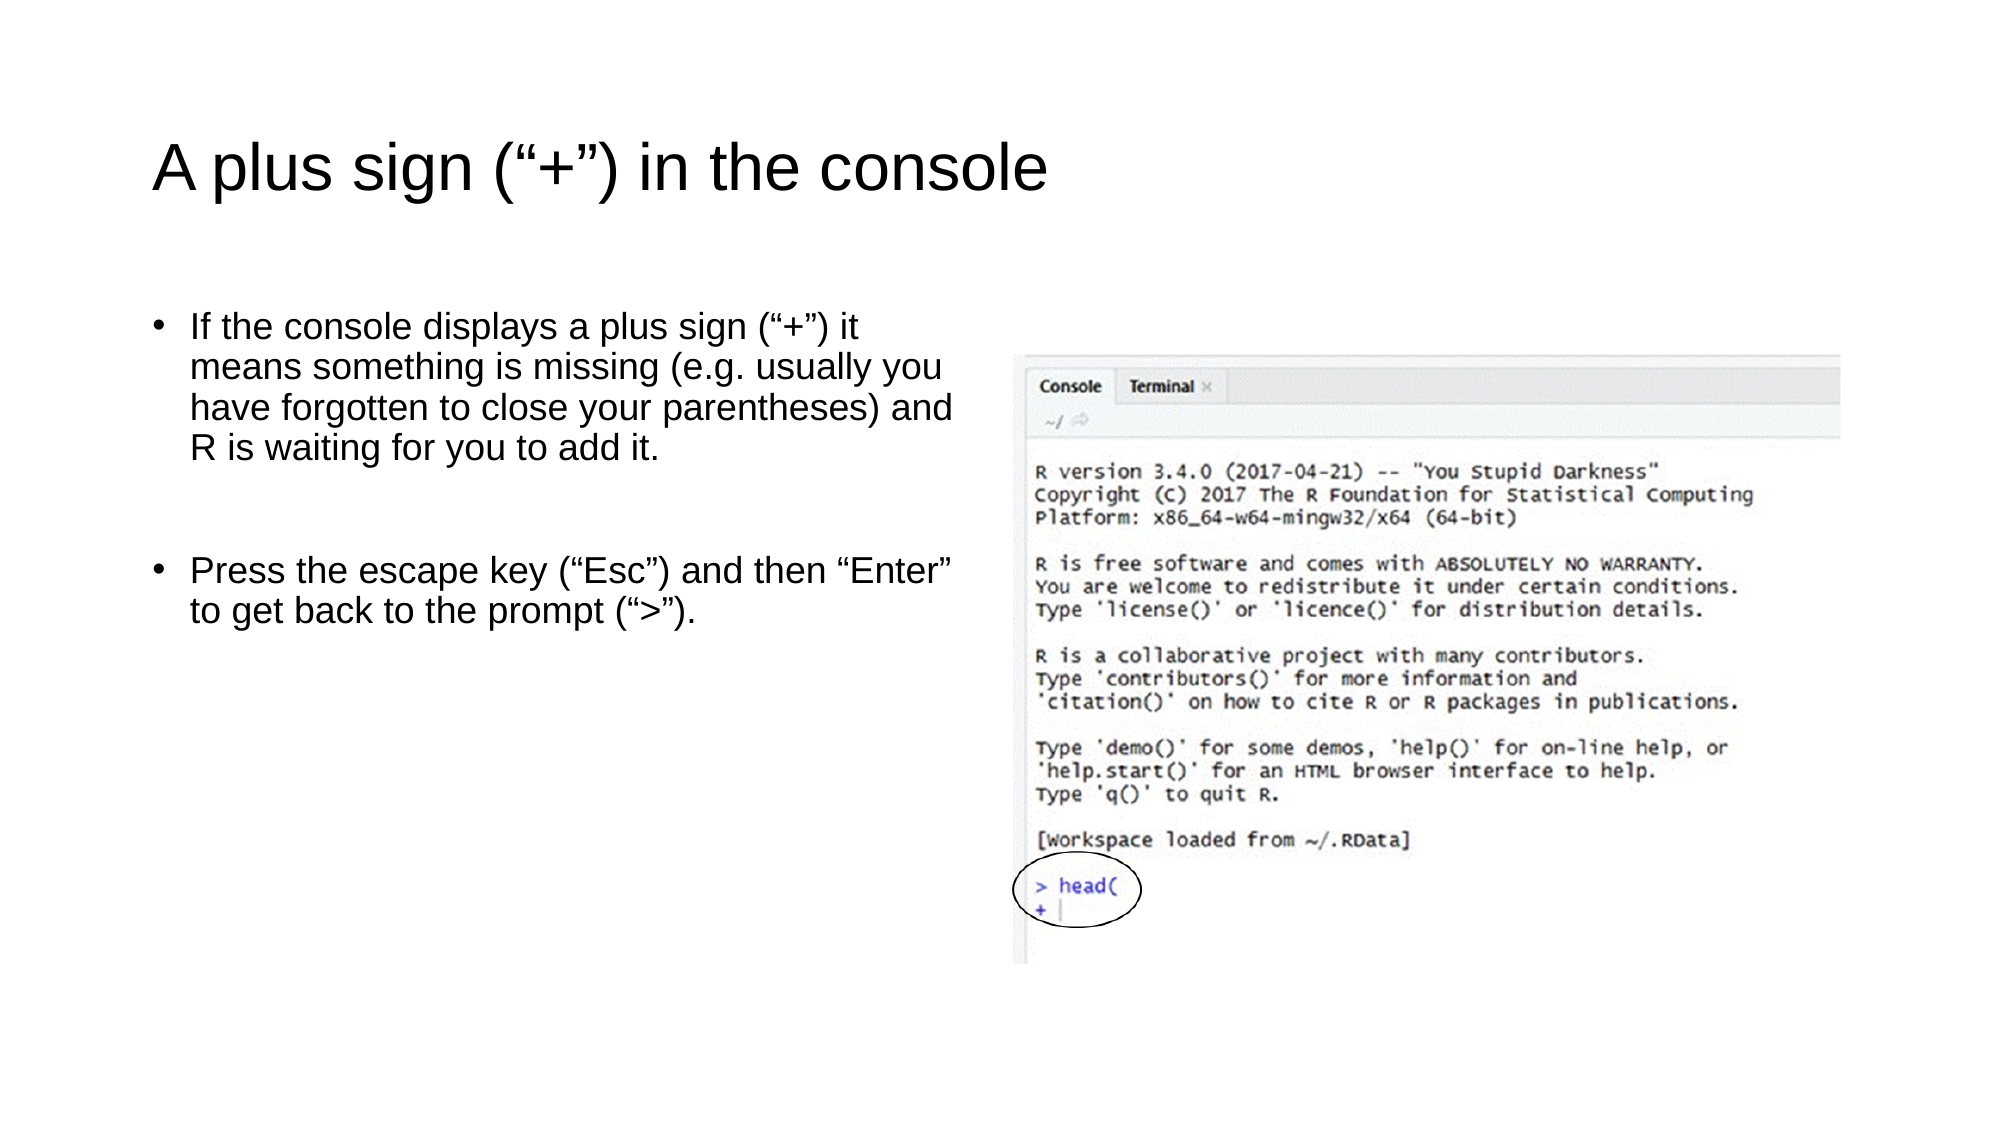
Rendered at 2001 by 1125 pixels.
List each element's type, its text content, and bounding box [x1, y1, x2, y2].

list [1011, 348, 1863, 964]
title A plus sign (“+”) in the console [137, 59, 1863, 278]
list If the console displays a plus sign (“+”) it means something is missing (e.g. usually you have forgotten to close your parentheses) and R is waiting for you to add it. Press the escape key (“Esc”) and then “Enter” to get back to the prompt (“>”). [137, 299, 988, 1014]
